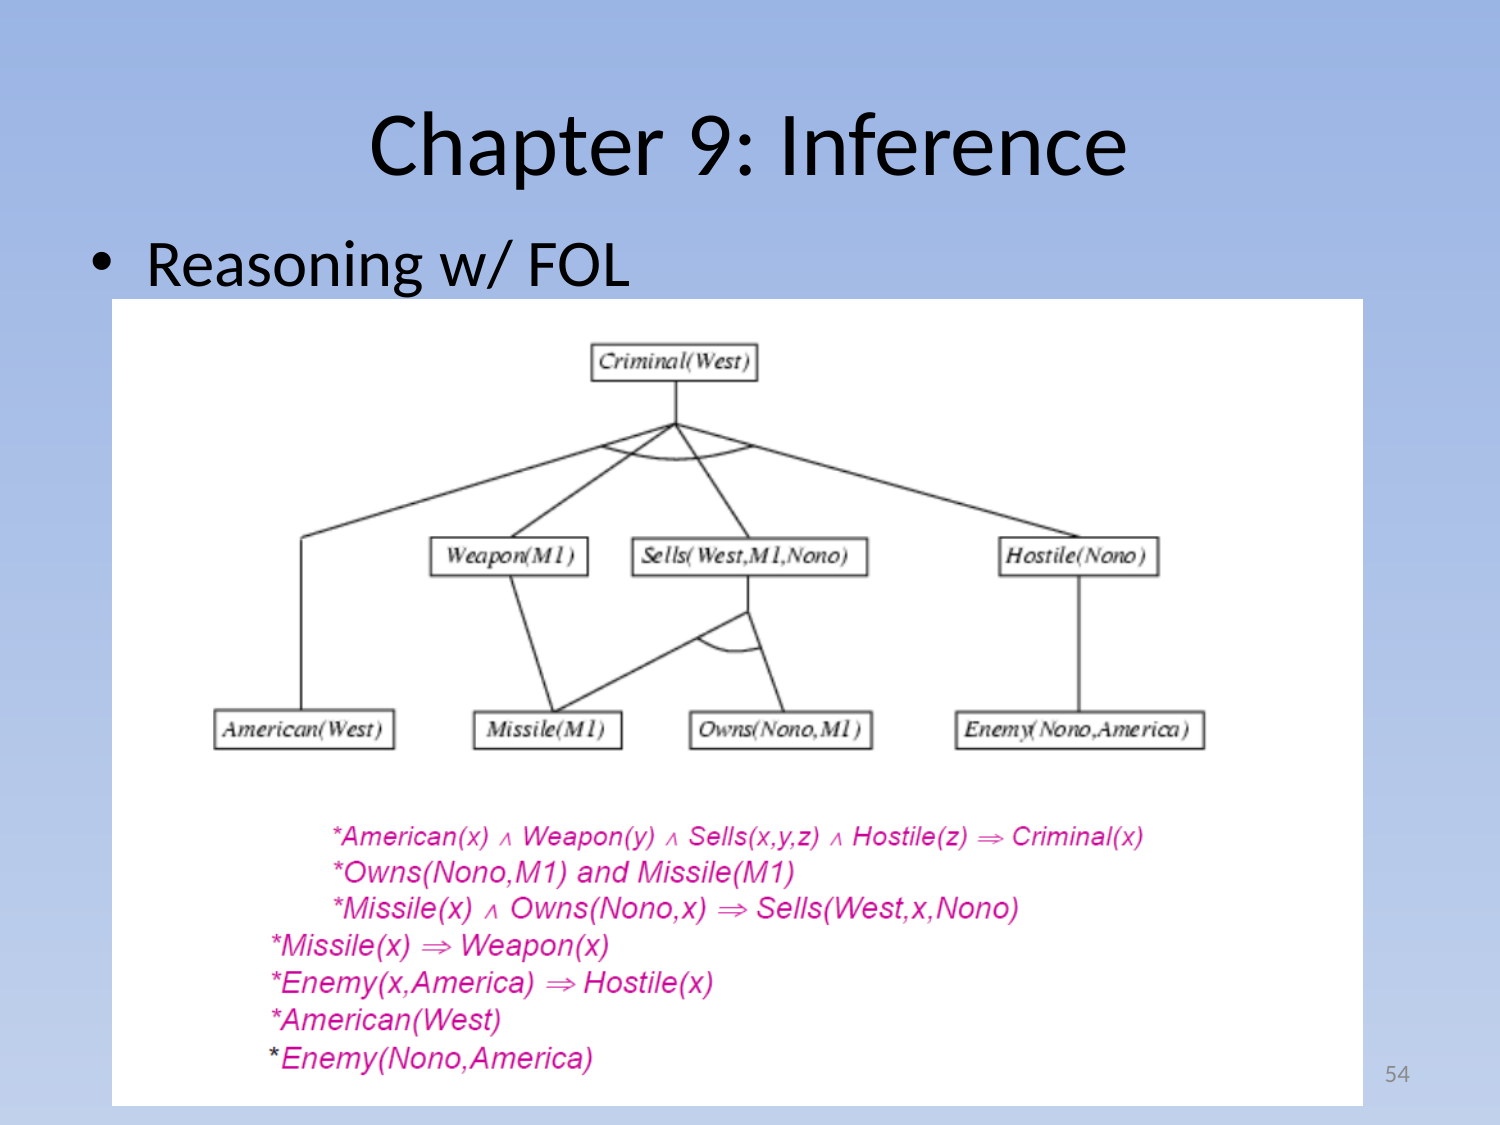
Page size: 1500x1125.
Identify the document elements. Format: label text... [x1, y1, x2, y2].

title Chapter 9: Inference [75, 45, 1425, 212]
list Reasoning w/ FOL [75, 212, 1425, 1005]
slide_number 54 [1366, 1042, 1425, 1103]
picture [112, 299, 1363, 1106]
